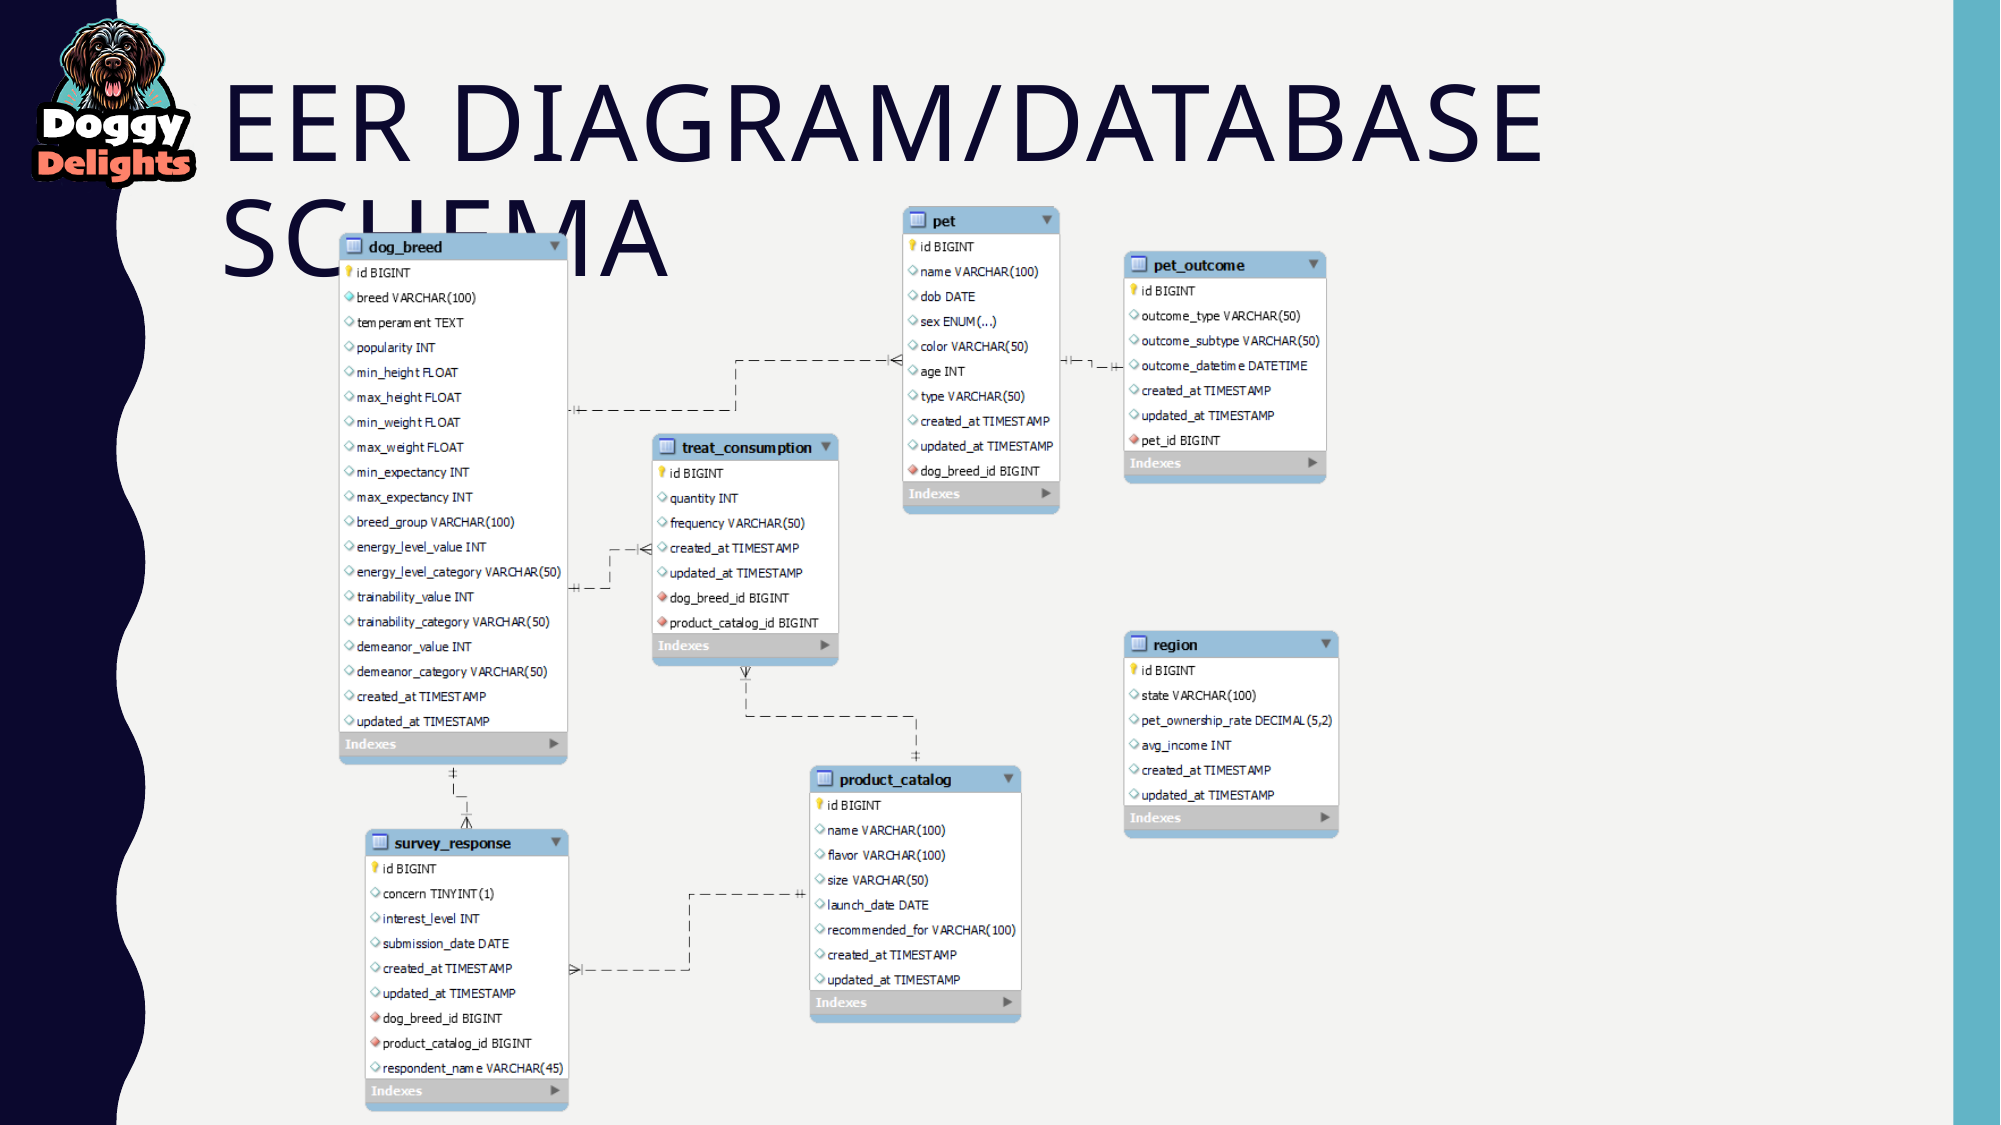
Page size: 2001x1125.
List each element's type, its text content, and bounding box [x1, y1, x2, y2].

title EER Diagram/Database Schema [205, 62, 1875, 308]
picture [327, 206, 1350, 1125]
picture [18, 14, 206, 201]
